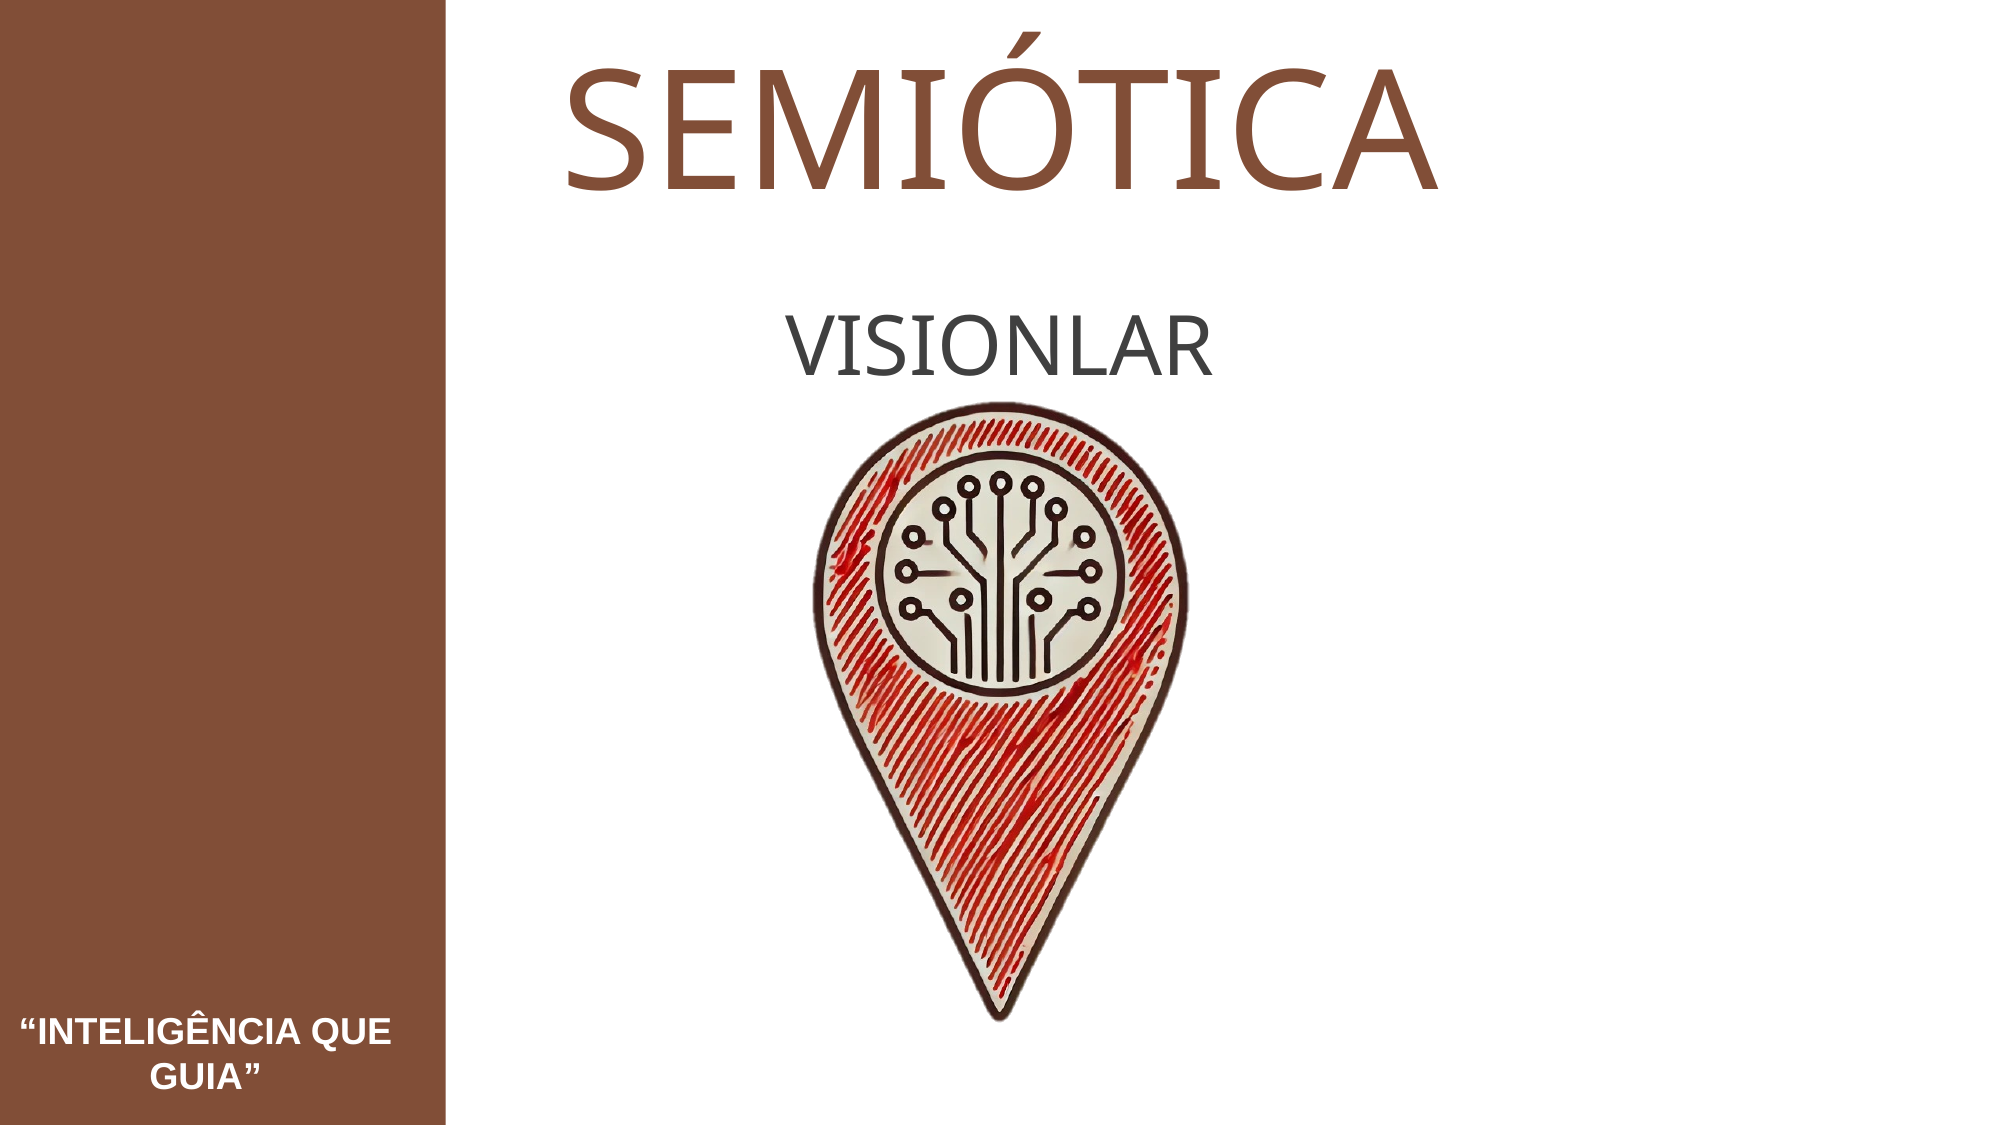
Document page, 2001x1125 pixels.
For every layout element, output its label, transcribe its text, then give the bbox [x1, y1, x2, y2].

subtitle SEMIÓTICA [447, 38, 1750, 310]
text_box VISIONLAR [494, 296, 1506, 465]
text_box “INTELIGÊNCIA QUE GUIA” [0, 999, 412, 1105]
picture [598, 322, 1401, 1125]
text_box [0, 0, 447, 1125]
